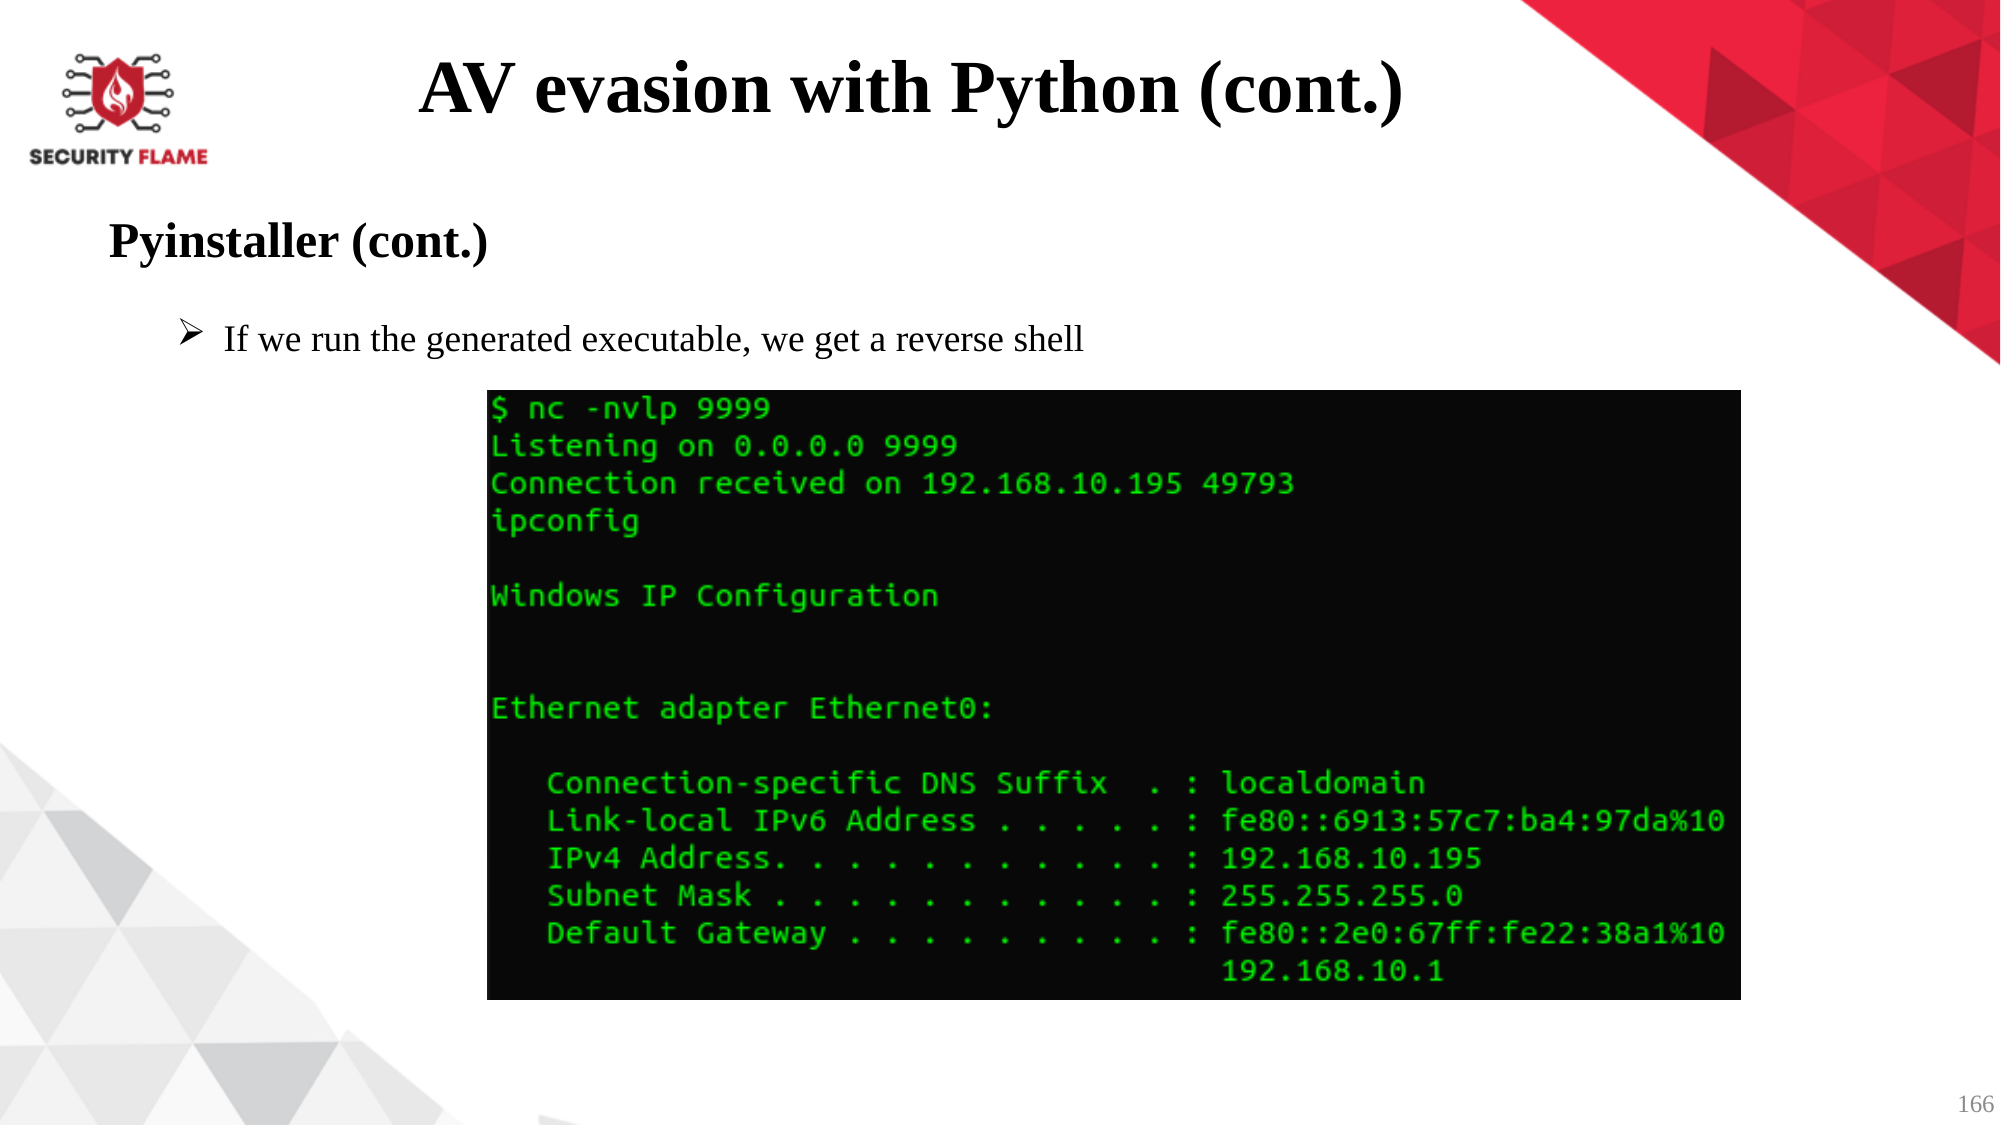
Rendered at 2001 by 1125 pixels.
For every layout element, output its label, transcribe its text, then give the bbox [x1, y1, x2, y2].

text_box If we run the generated executable, we get a reverse shell [161, 306, 1730, 367]
text_box Pyinstaller (cont.) [94, 199, 1796, 275]
slide_number 166 [1908, 1072, 2000, 1125]
text_box AV evasion with Python (cont.) [403, 30, 1445, 199]
picture [0, 0, 2001, 1125]
